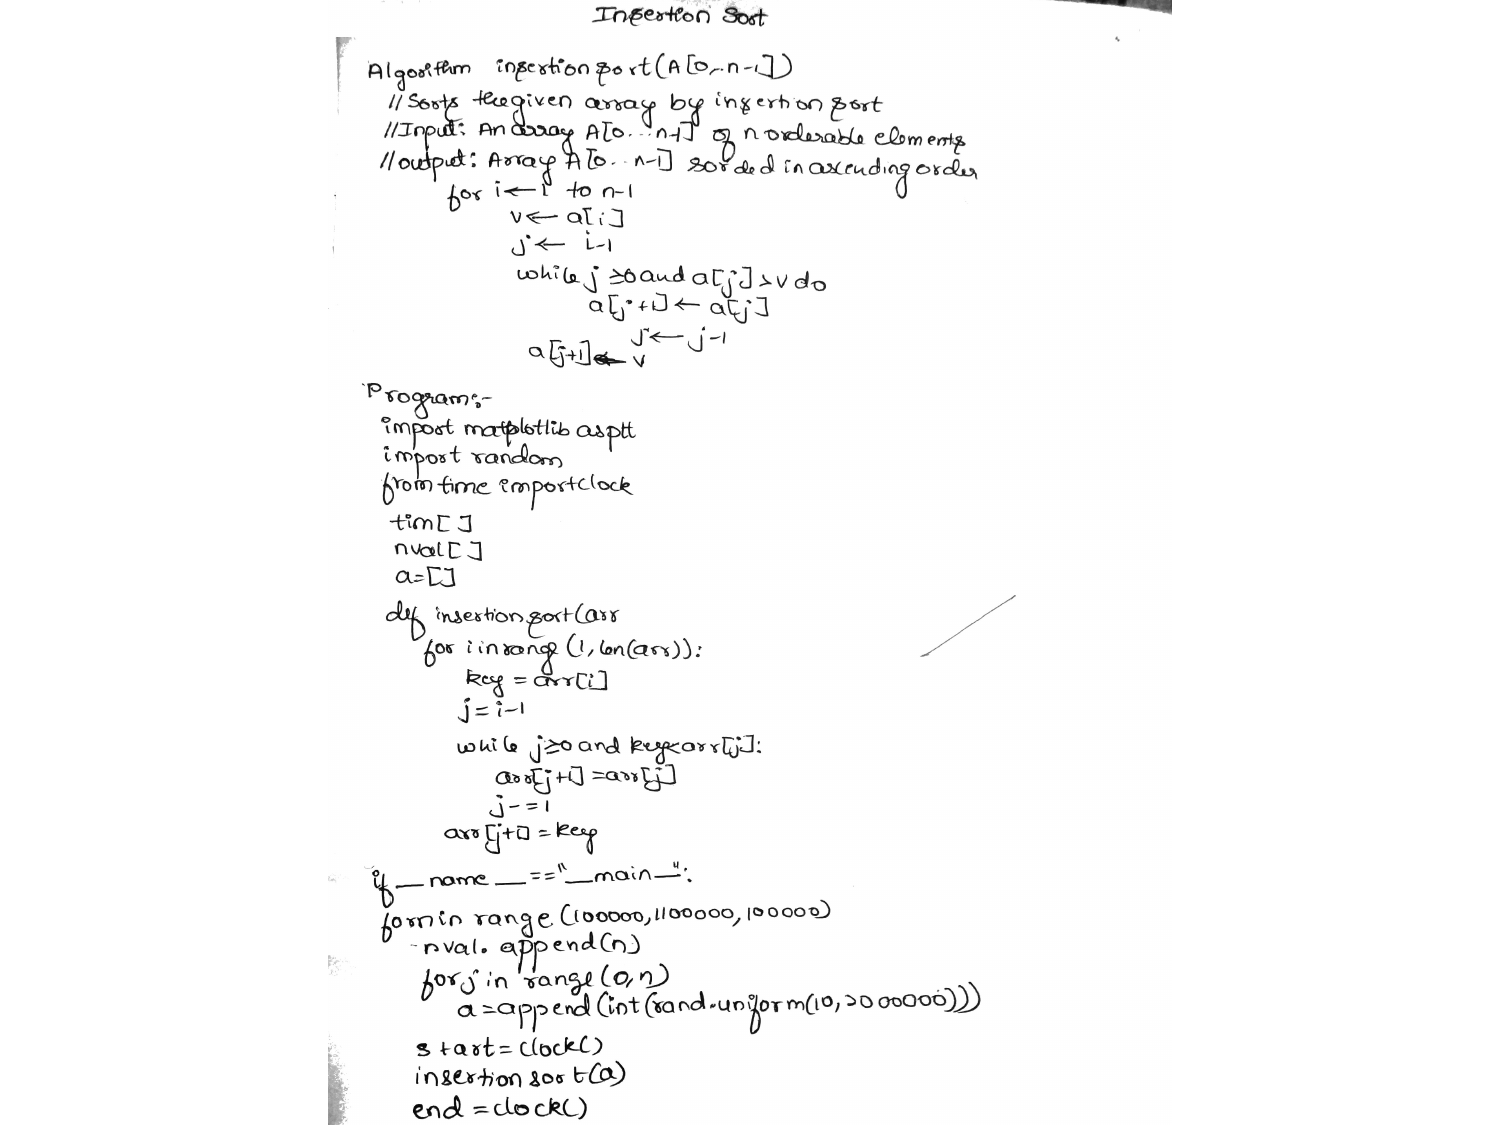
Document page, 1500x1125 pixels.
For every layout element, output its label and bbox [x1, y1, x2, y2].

picture [328, 0, 1172, 1125]
